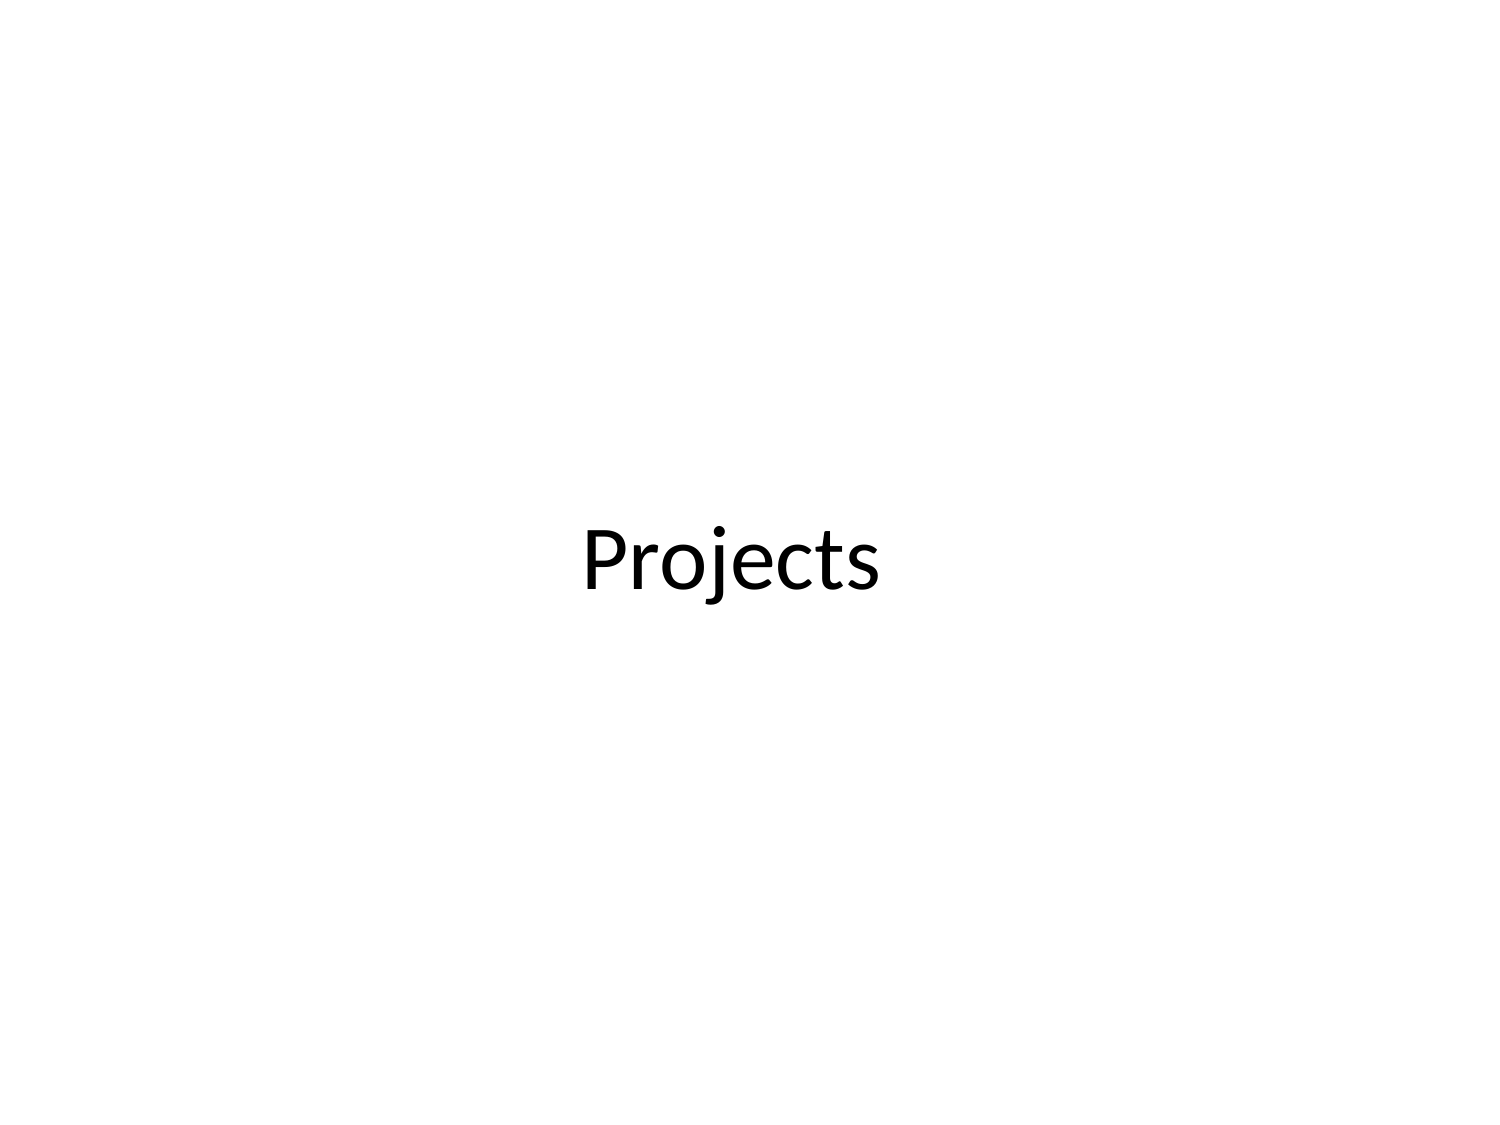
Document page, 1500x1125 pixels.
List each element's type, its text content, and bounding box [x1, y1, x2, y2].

title Projects [56, 459, 1407, 647]
